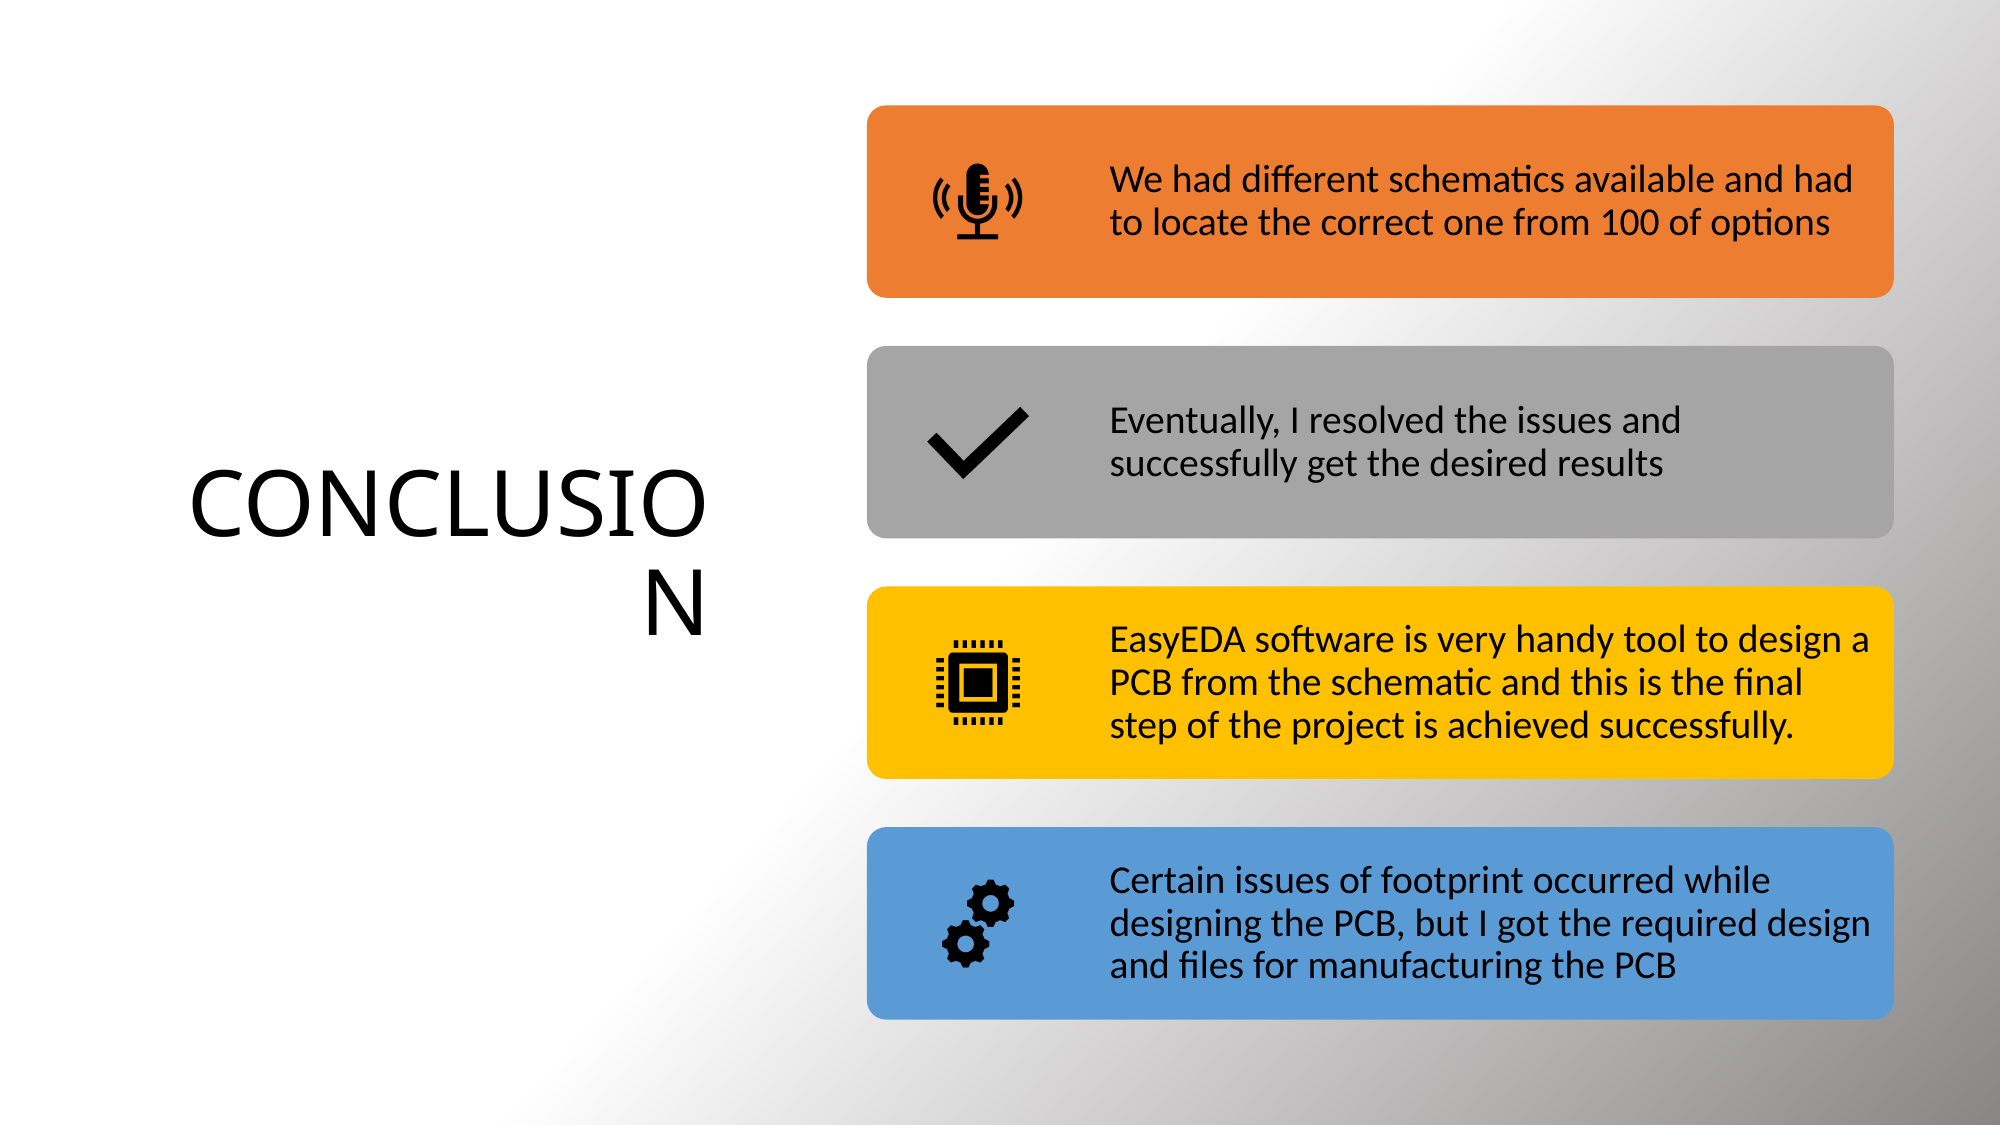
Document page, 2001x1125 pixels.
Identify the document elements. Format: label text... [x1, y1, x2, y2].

title CONCLUSION [111, 338, 725, 775]
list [866, 104, 1894, 1020]
